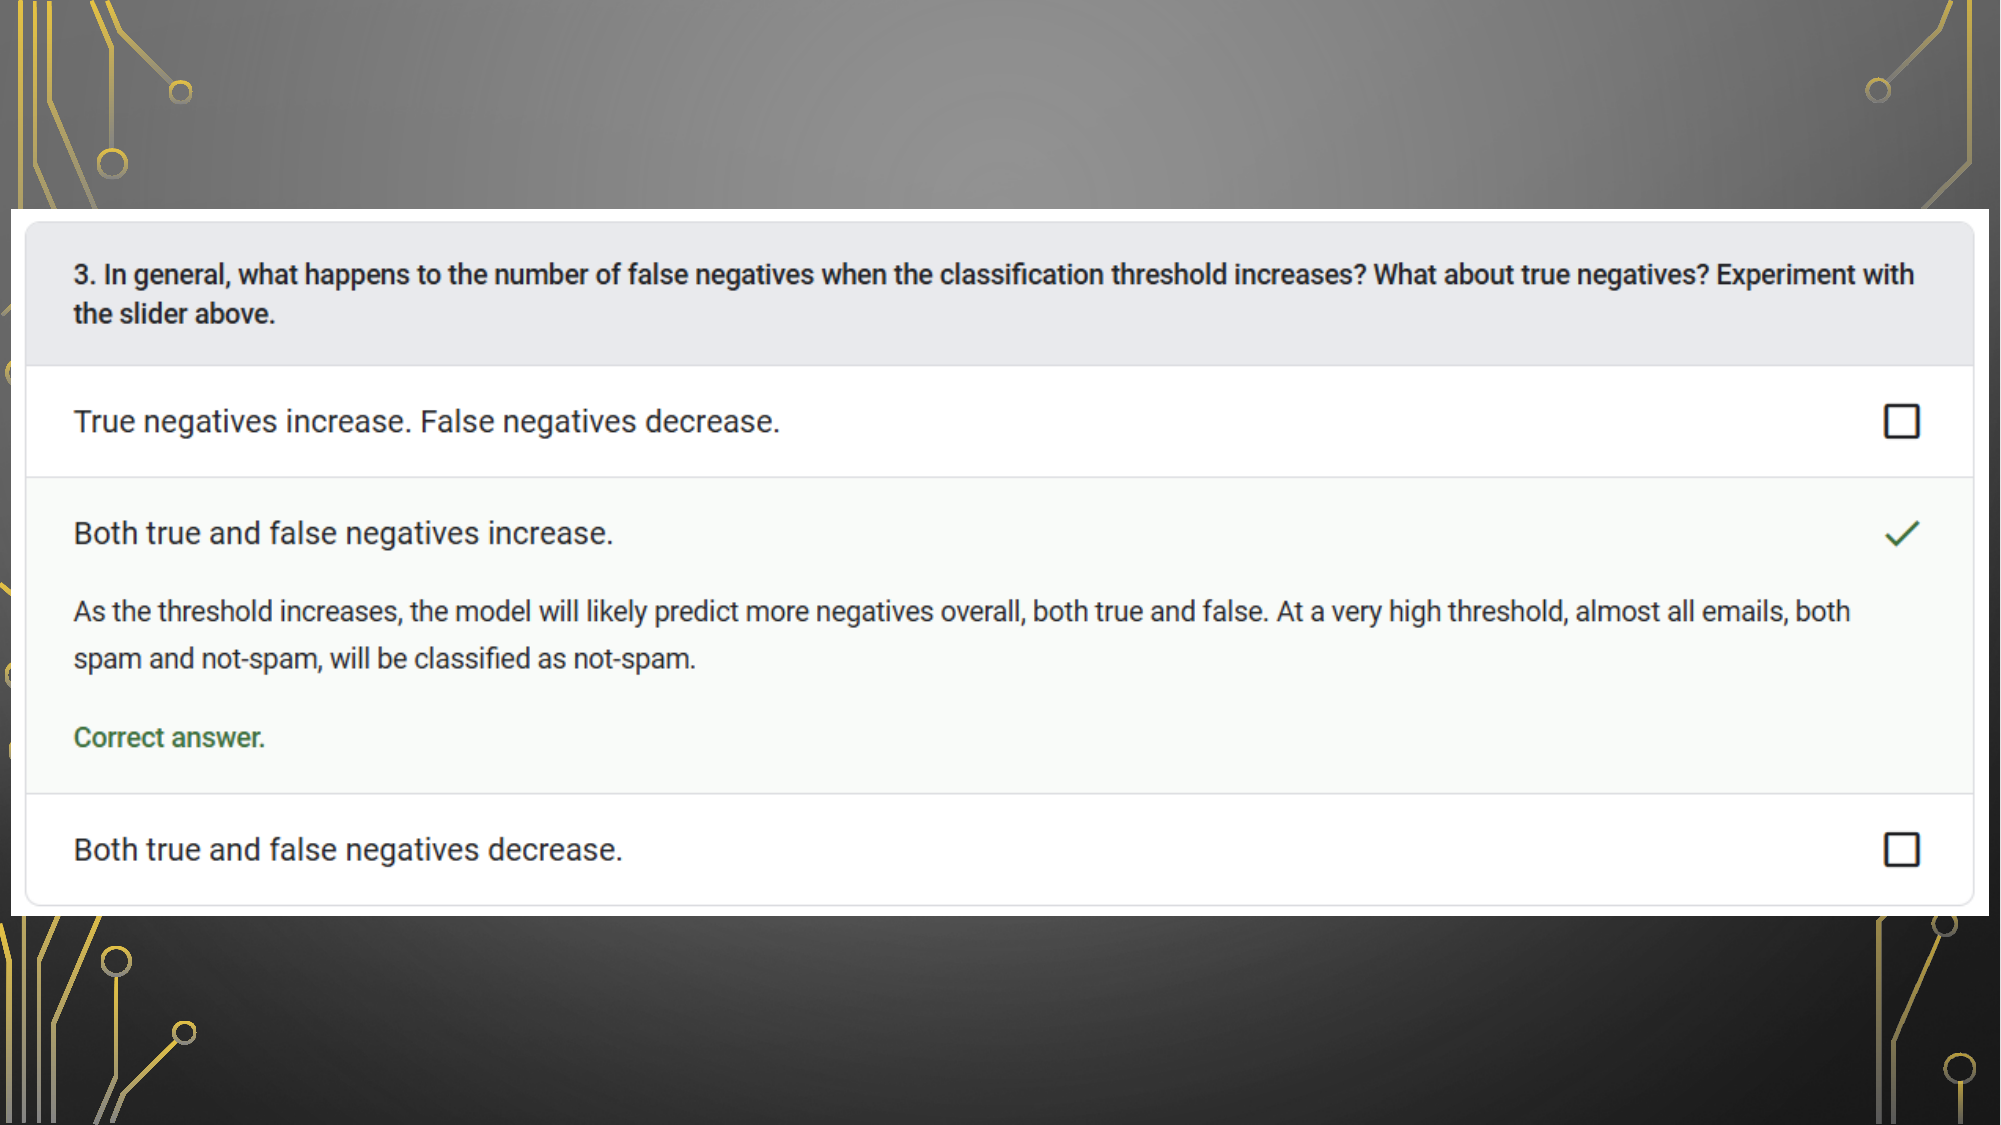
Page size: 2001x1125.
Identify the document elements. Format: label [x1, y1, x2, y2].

picture [11, 209, 1989, 916]
